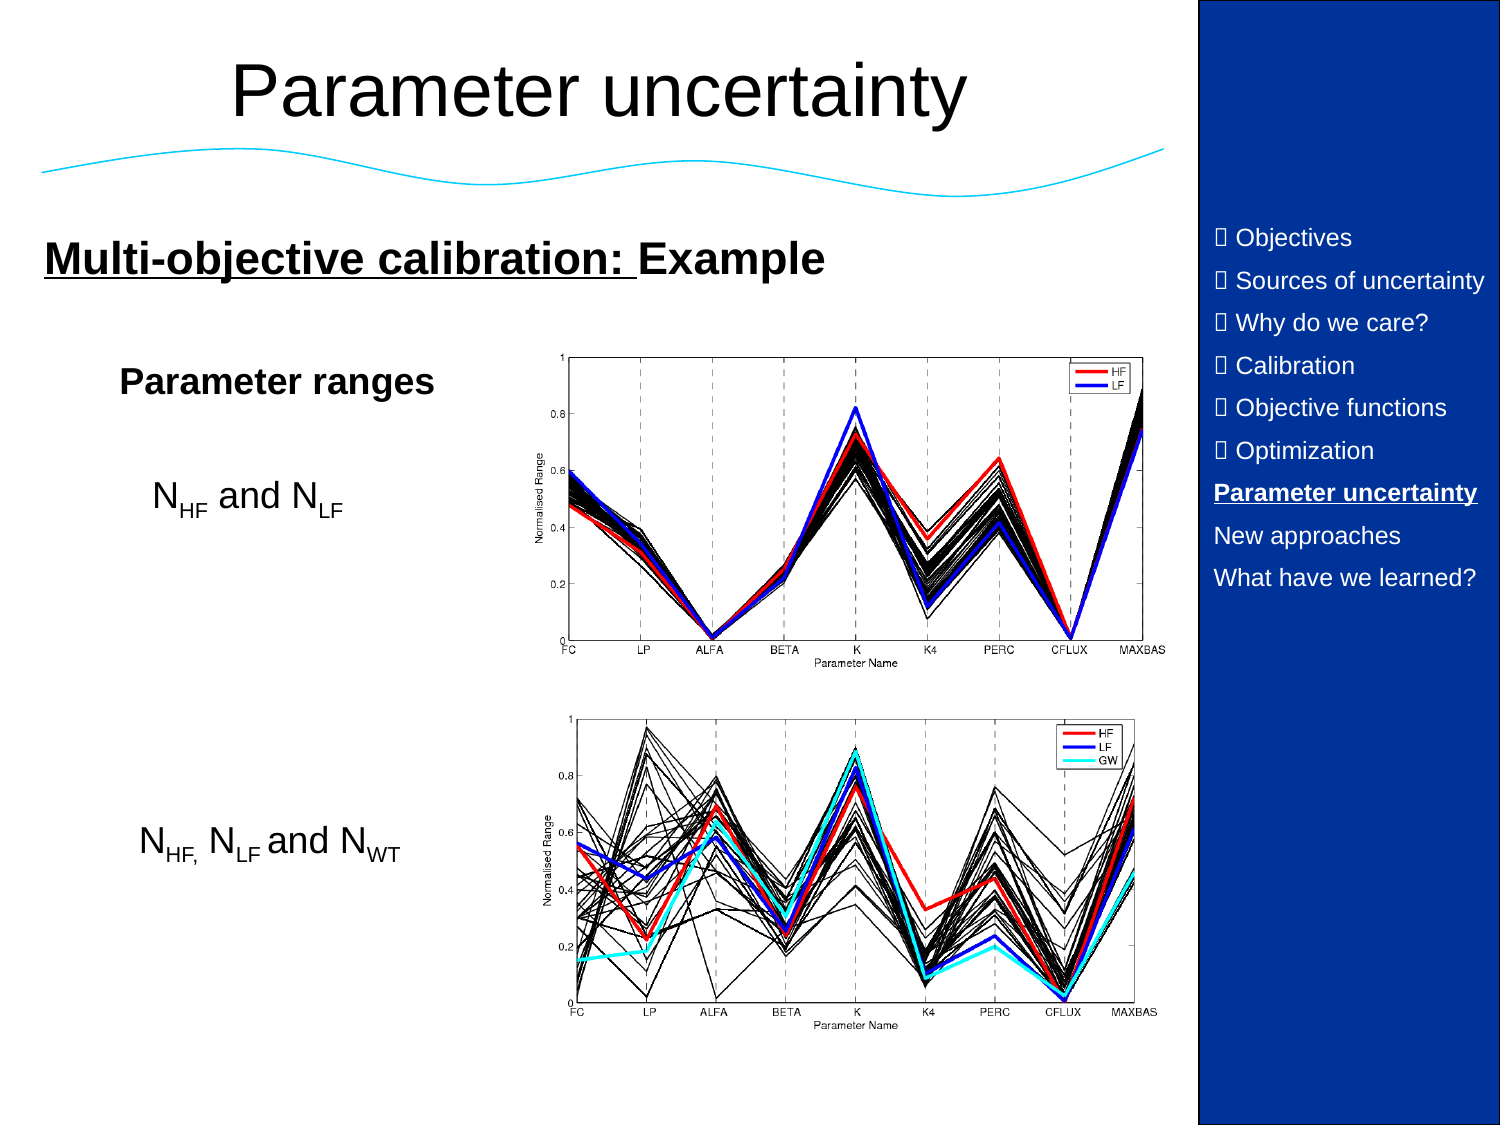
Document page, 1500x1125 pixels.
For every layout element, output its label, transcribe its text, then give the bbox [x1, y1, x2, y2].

text_box [797, 173, 1095, 197]
text_box NHF, NLF and NWT [123, 808, 508, 896]
text_box [393, 173, 587, 185]
text_box  Objectives  Sources of uncertainty  Why do we care?  Calibration  Objective functions  Optimization Parameter uncertainty New approaches What have we learned? [1198, 214, 1500, 599]
text_box [1198, 599, 1500, 1125]
text_box NHF and NLF [137, 463, 508, 527]
text_box [1198, 0, 1500, 214]
text_box Multi-objective calibration: Example [29, 413, 508, 1036]
picture [513, 324, 1171, 1057]
text_box Parameter uncertainty [0, 0, 1199, 173]
text_box Parameter ranges [29, 349, 508, 413]
text_box Multi-objective calibration: Example [29, 231, 1140, 349]
